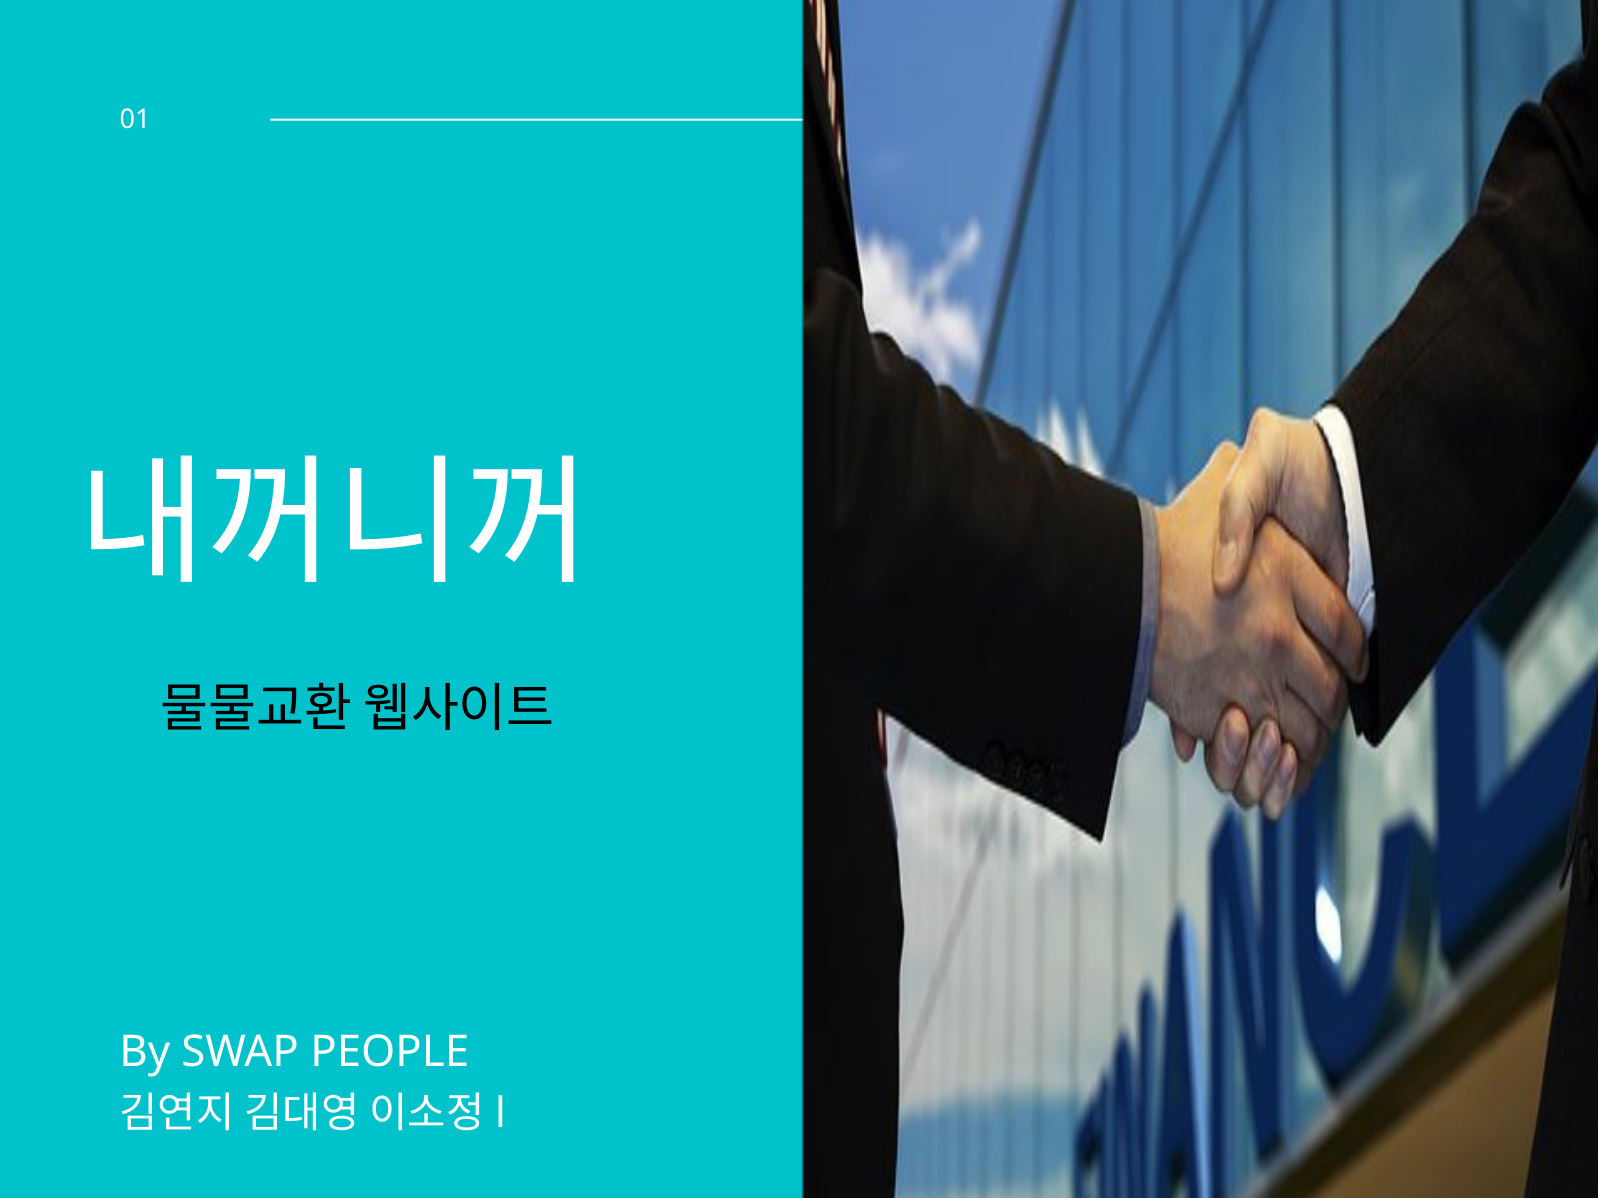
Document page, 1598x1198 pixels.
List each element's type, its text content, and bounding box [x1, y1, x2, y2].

picture [799, 0, 1598, 1198]
text_box 01 [119, 96, 183, 135]
text_box By SWAP PEOPLE 김연지 김대영 이소정l [119, 1014, 572, 1136]
text_box 물물교환 웹사이트 [160, 661, 612, 738]
text_box 내꺼니꺼 [78, 444, 799, 600]
